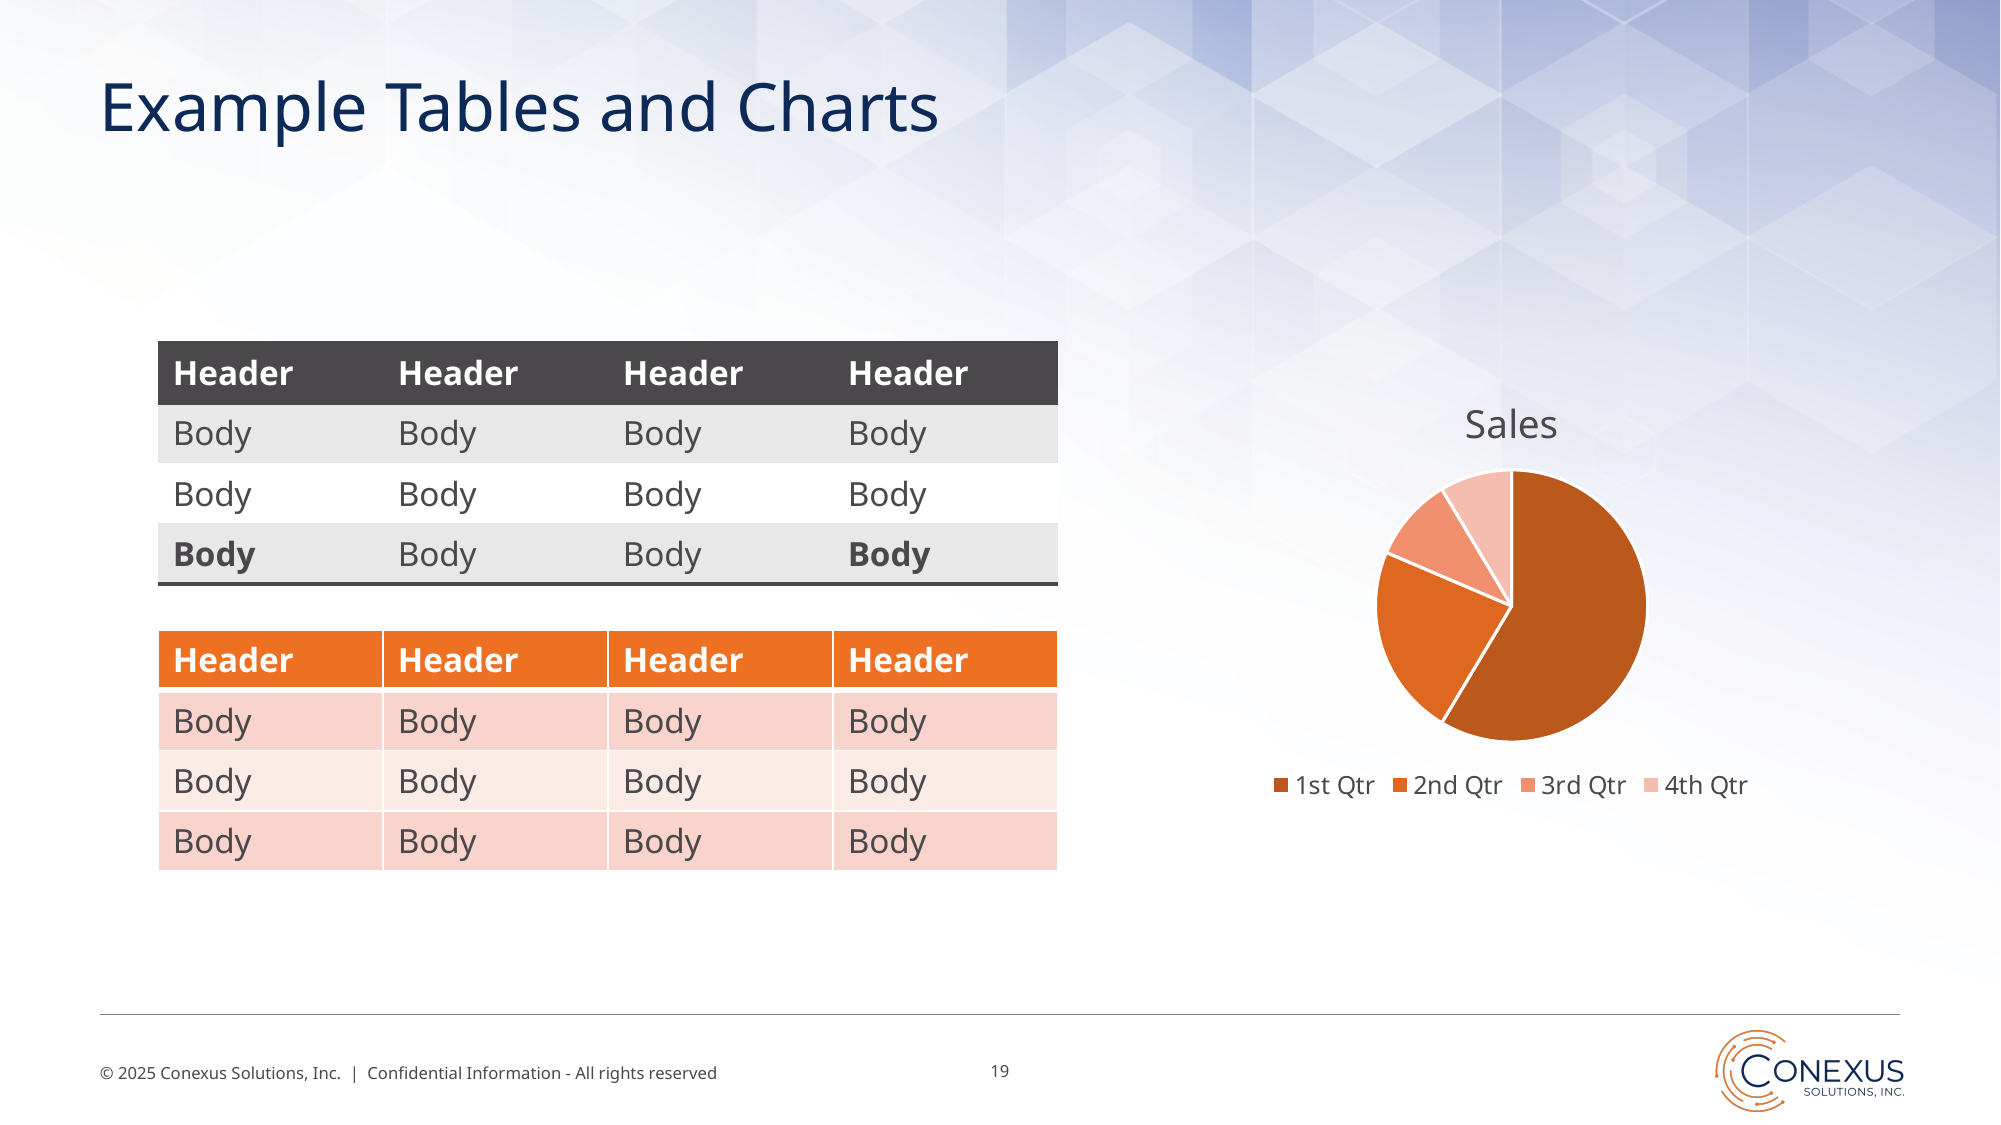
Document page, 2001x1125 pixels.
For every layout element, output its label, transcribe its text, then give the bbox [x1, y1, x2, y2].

chart [1181, 367, 1842, 809]
table_cell Body [833, 523, 1058, 582]
table_header Header [383, 344, 608, 401]
table_cell Body [833, 405, 1058, 463]
table_cell Body [608, 405, 833, 463]
table_header Header [834, 631, 1057, 687]
table_header Header [609, 631, 832, 687]
slide_number 19 [941, 1042, 1058, 1103]
table_cell Body [834, 812, 1057, 870]
table_cell Body [159, 812, 382, 870]
table_header Header [158, 344, 383, 401]
table_cell Body [609, 693, 832, 750]
table_cell Body [834, 751, 1057, 810]
table_header Header [159, 631, 382, 687]
table_cell Body [383, 463, 608, 523]
table_cell Body [833, 463, 1058, 523]
table_cell Body [158, 405, 383, 463]
table_cell Body [608, 523, 833, 582]
table_header Header [608, 344, 833, 401]
table_cell Body [834, 693, 1057, 750]
table_cell Body [609, 751, 832, 810]
table_cell Body [608, 463, 833, 523]
table_cell Body [158, 523, 383, 582]
table_cell Body [159, 751, 382, 810]
table_cell Body [383, 523, 608, 582]
table_cell Body [384, 693, 607, 750]
table_cell Body [384, 751, 607, 810]
table_cell Body [384, 812, 607, 870]
table_header Header [833, 344, 1058, 401]
table_cell Body [383, 405, 608, 463]
table_cell Body [158, 463, 383, 523]
table_cell Body [609, 812, 832, 870]
table_cell Body [159, 693, 382, 750]
footer © 2025 Conexus Solutions, Inc. | Confidential Information - All rights reserved [99, 1042, 853, 1103]
title Example Tables and Charts [99, 0, 1900, 220]
picture [0, 0, 2001, 1125]
table_header Header [384, 631, 607, 687]
